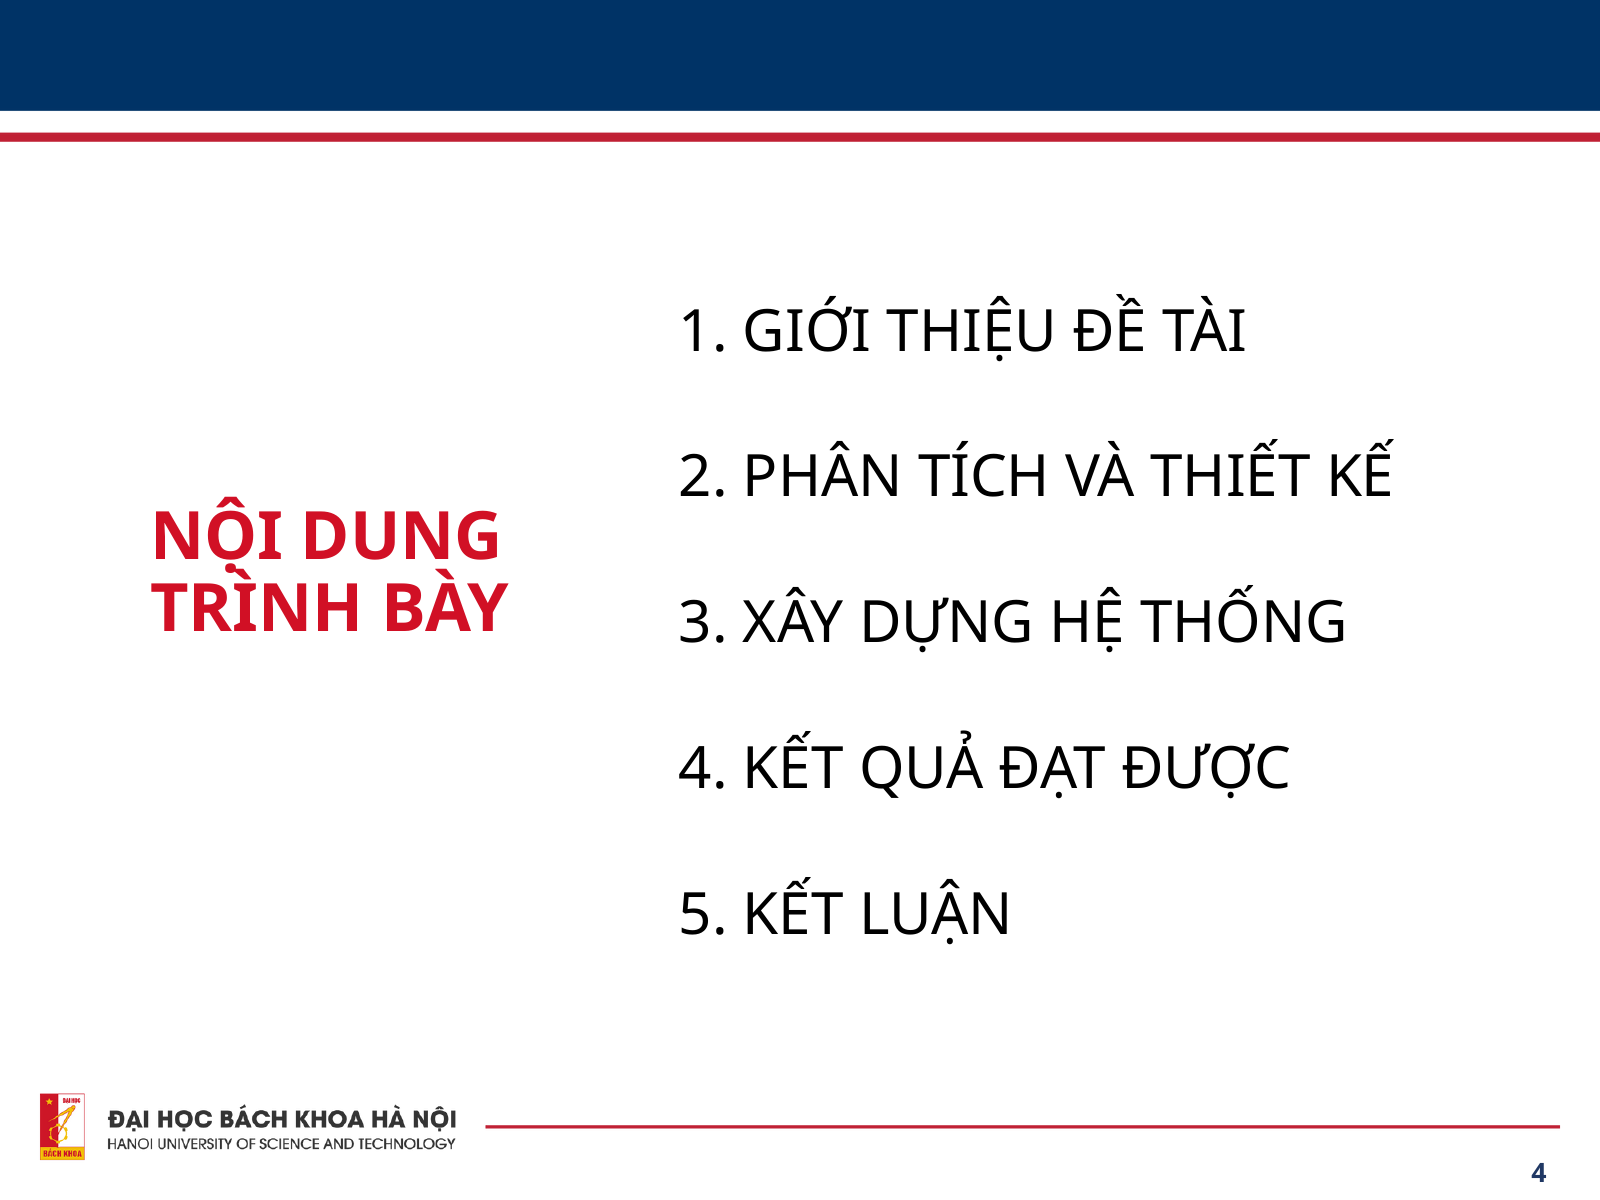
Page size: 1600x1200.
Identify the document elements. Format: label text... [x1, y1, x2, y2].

text_box GIỚI THIỆU ĐỀ TÀI PHÂN TÍCH VÀ THIẾT KẾ XÂY DỰNG HỆ THỐNG KẾT QUẢ ĐẠT ĐƯỢC KẾT LUẬN [649, 216, 1547, 946]
text_box NỘI DUNG TRÌNH BÀY [150, 500, 558, 645]
text_box 4 [1216, 1155, 1547, 1188]
text_box [0, 0, 1600, 1200]
